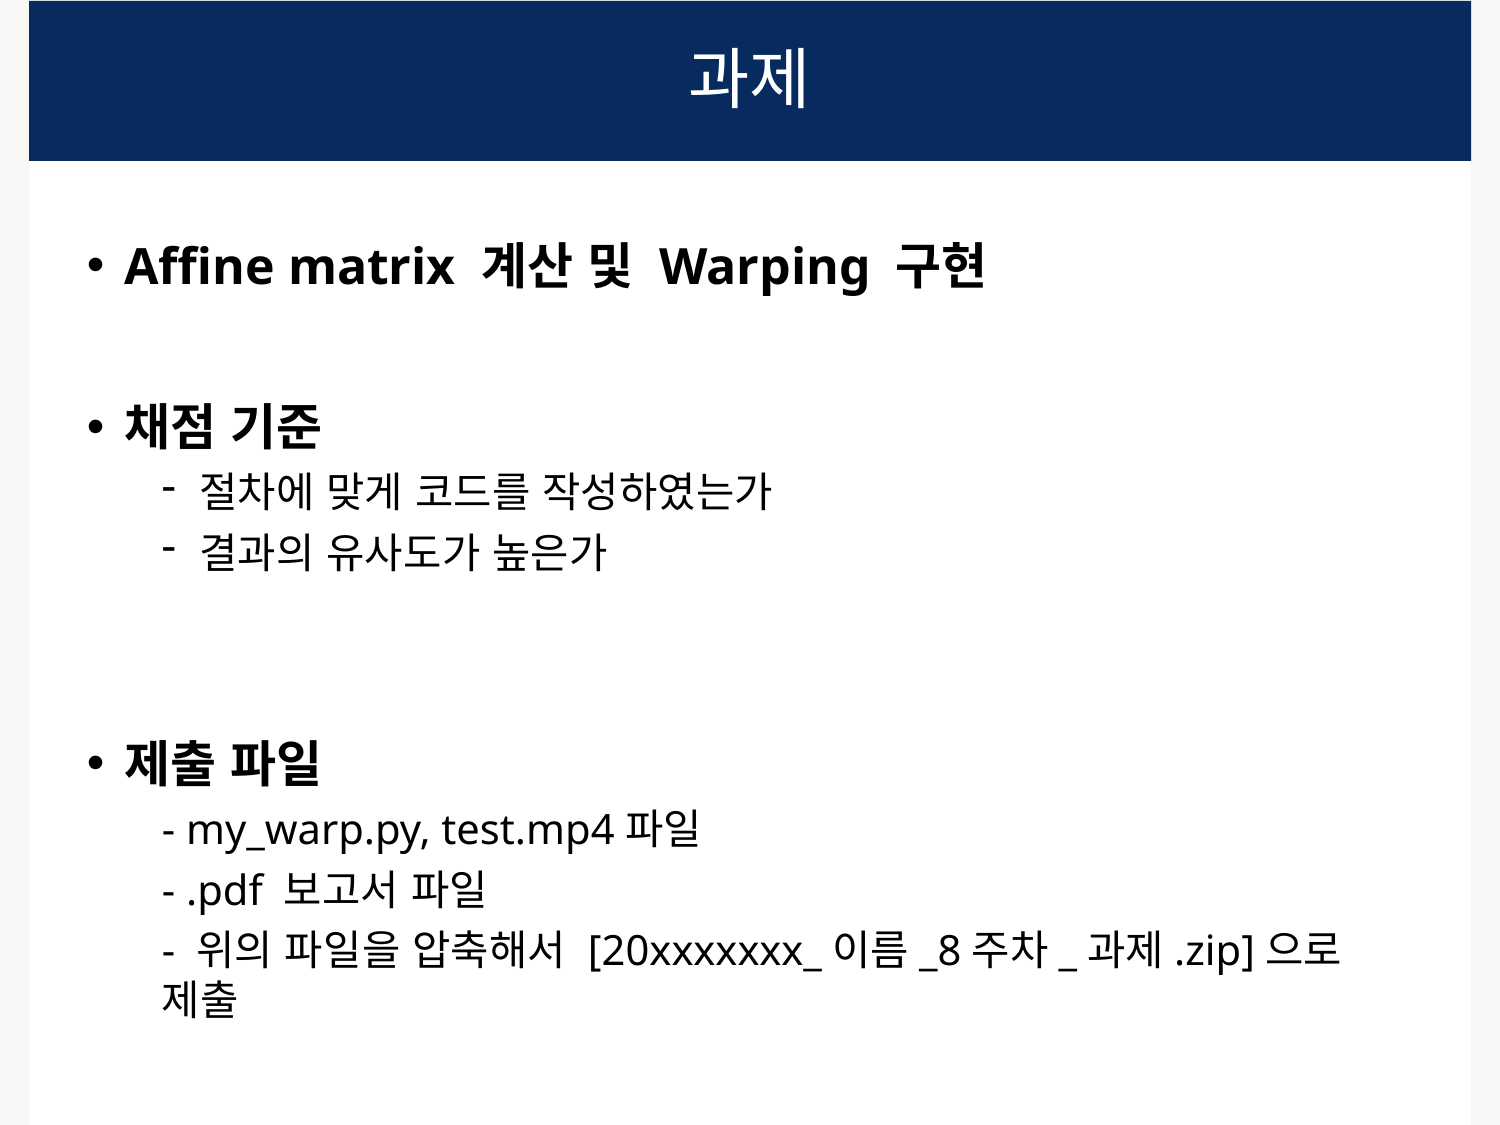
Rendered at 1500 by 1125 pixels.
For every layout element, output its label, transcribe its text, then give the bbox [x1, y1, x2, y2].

list Affine matrix 계산 및 Warping 구현 채점 기준 절차에 맞게 코드를 작성하였는가 결과의 유사도가 높은가 제출 파일 - my_warp.py, test.mp4파일 - .pdf 보고서 파일 - 위의 파일을 압축해서 [20xxxxxxx_이름_8주차_과제.zip]으로 제출 [71, 226, 1430, 1016]
title 과제 [70, 31, 1430, 132]
